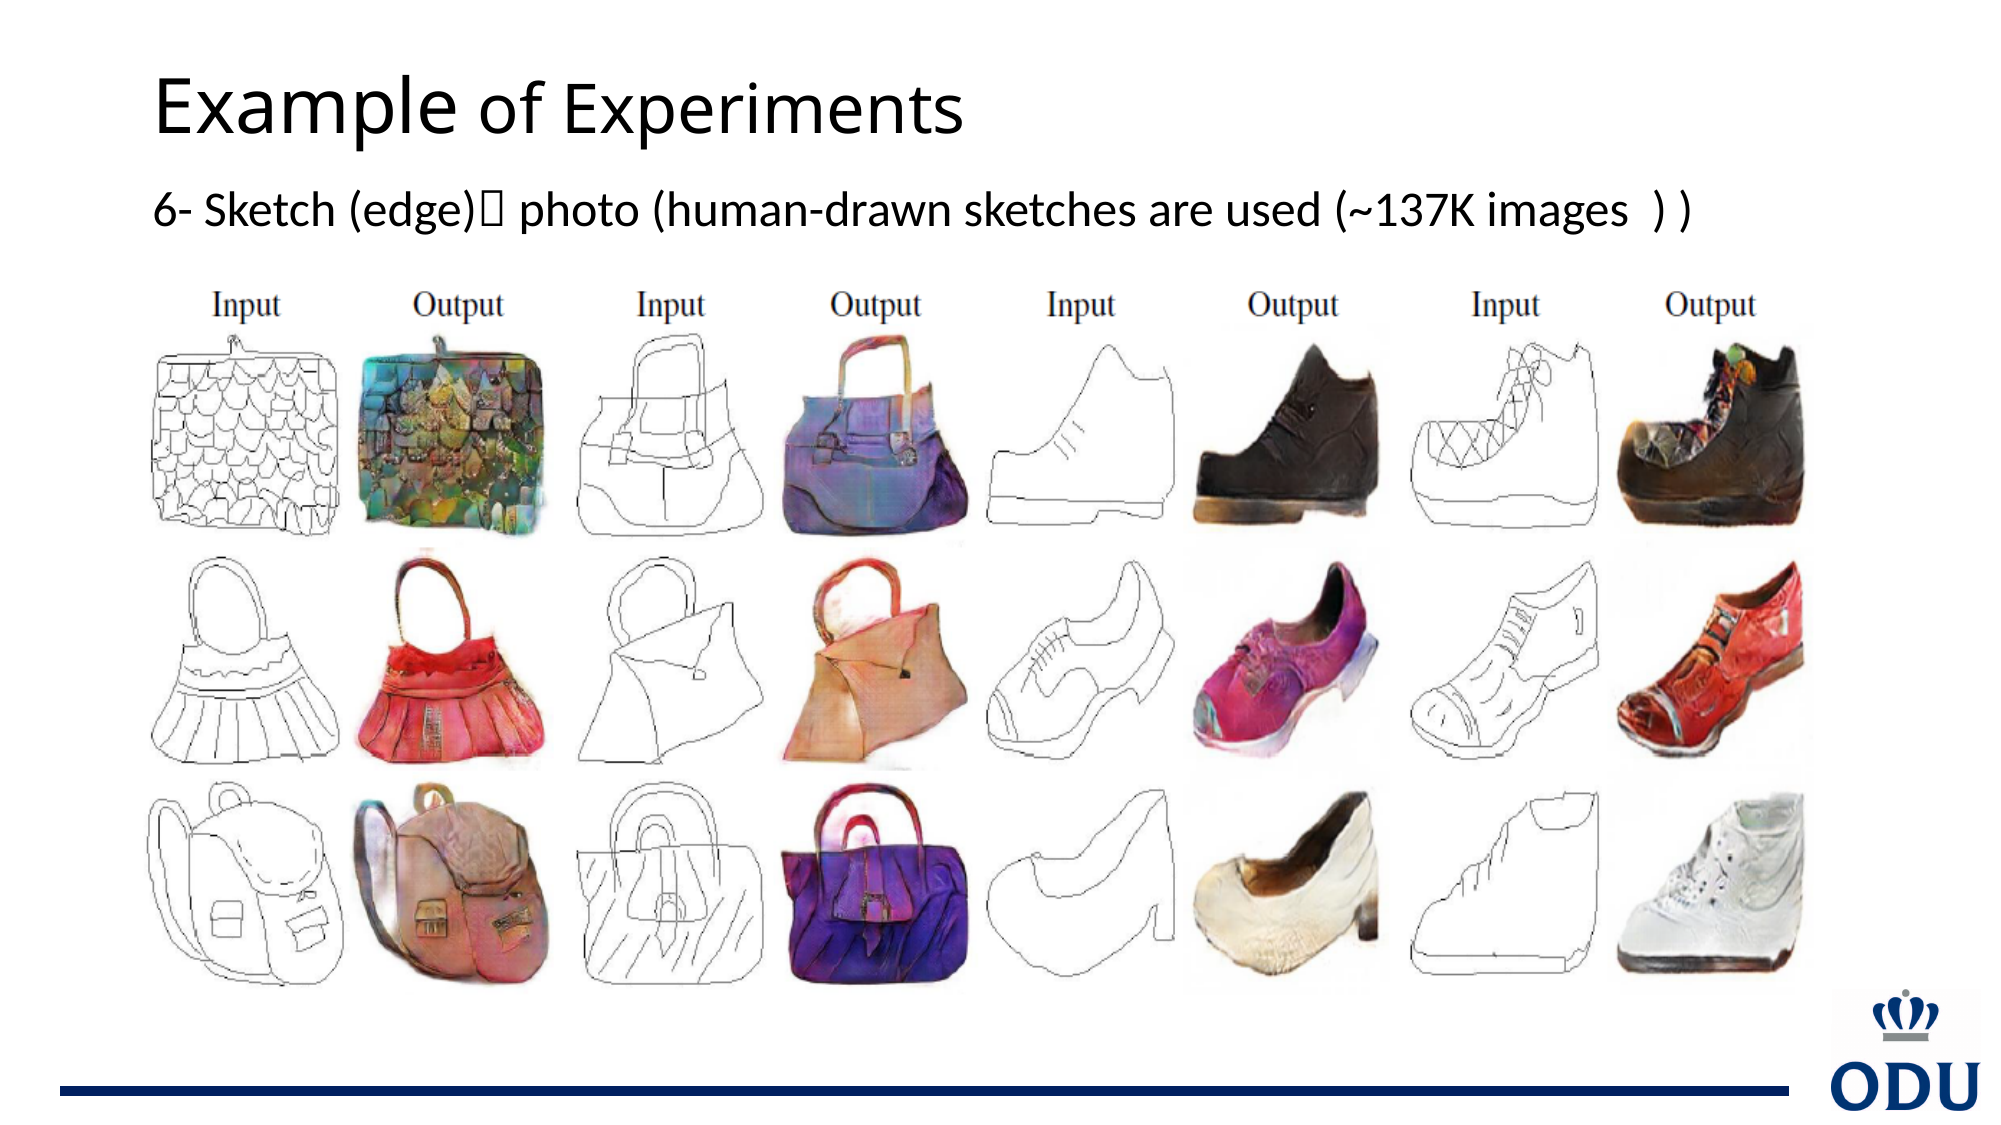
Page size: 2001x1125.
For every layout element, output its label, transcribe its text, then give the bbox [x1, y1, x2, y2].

picture [137, 265, 1981, 1111]
title Example of Experiments [137, 59, 1863, 159]
text_box 6- Sketch (edge) photo (human-drawn sketches are used (~137K images ) ) [137, 169, 1940, 244]
